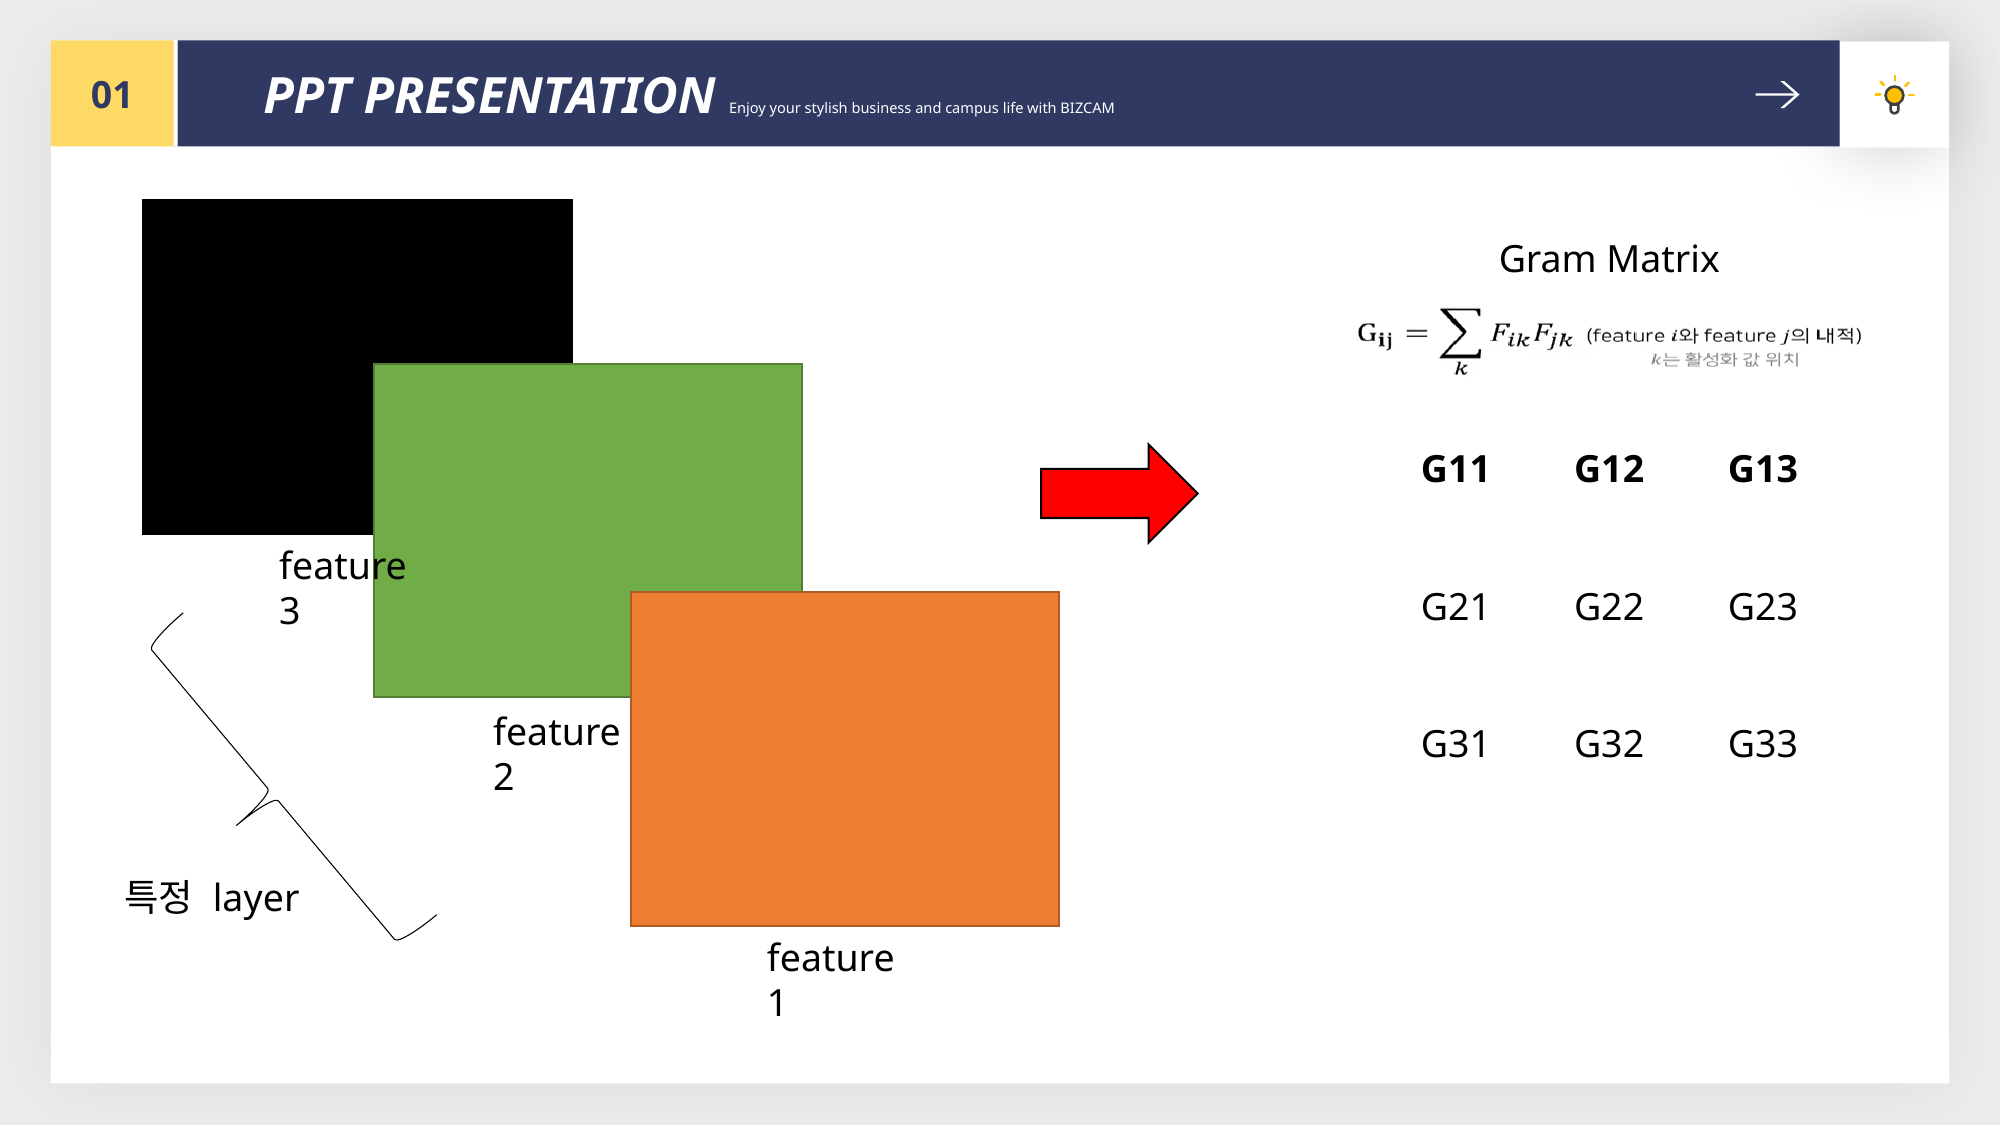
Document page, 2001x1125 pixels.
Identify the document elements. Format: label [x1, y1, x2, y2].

text_box [50, 40, 1950, 1084]
picture [1346, 297, 1873, 384]
